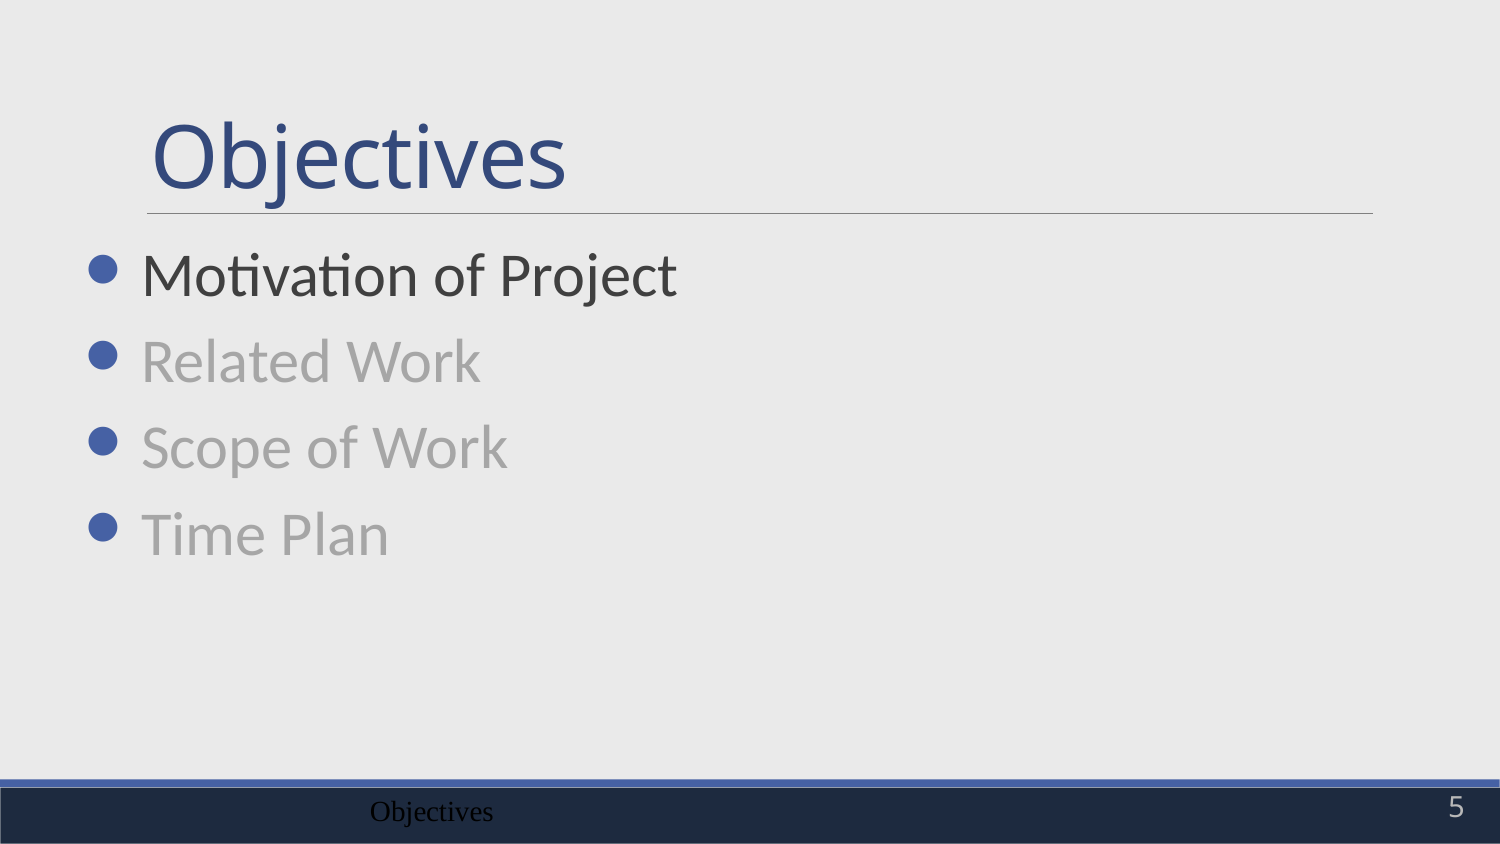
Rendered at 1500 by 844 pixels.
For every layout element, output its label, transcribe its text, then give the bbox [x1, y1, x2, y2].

list Motivation of Project Related Work Scope of Work Time Plan [51, 207, 1449, 750]
slide_number 5 [1389, 787, 1480, 830]
footer Objectives [135, 787, 729, 833]
title Objectives [135, 35, 1373, 214]
